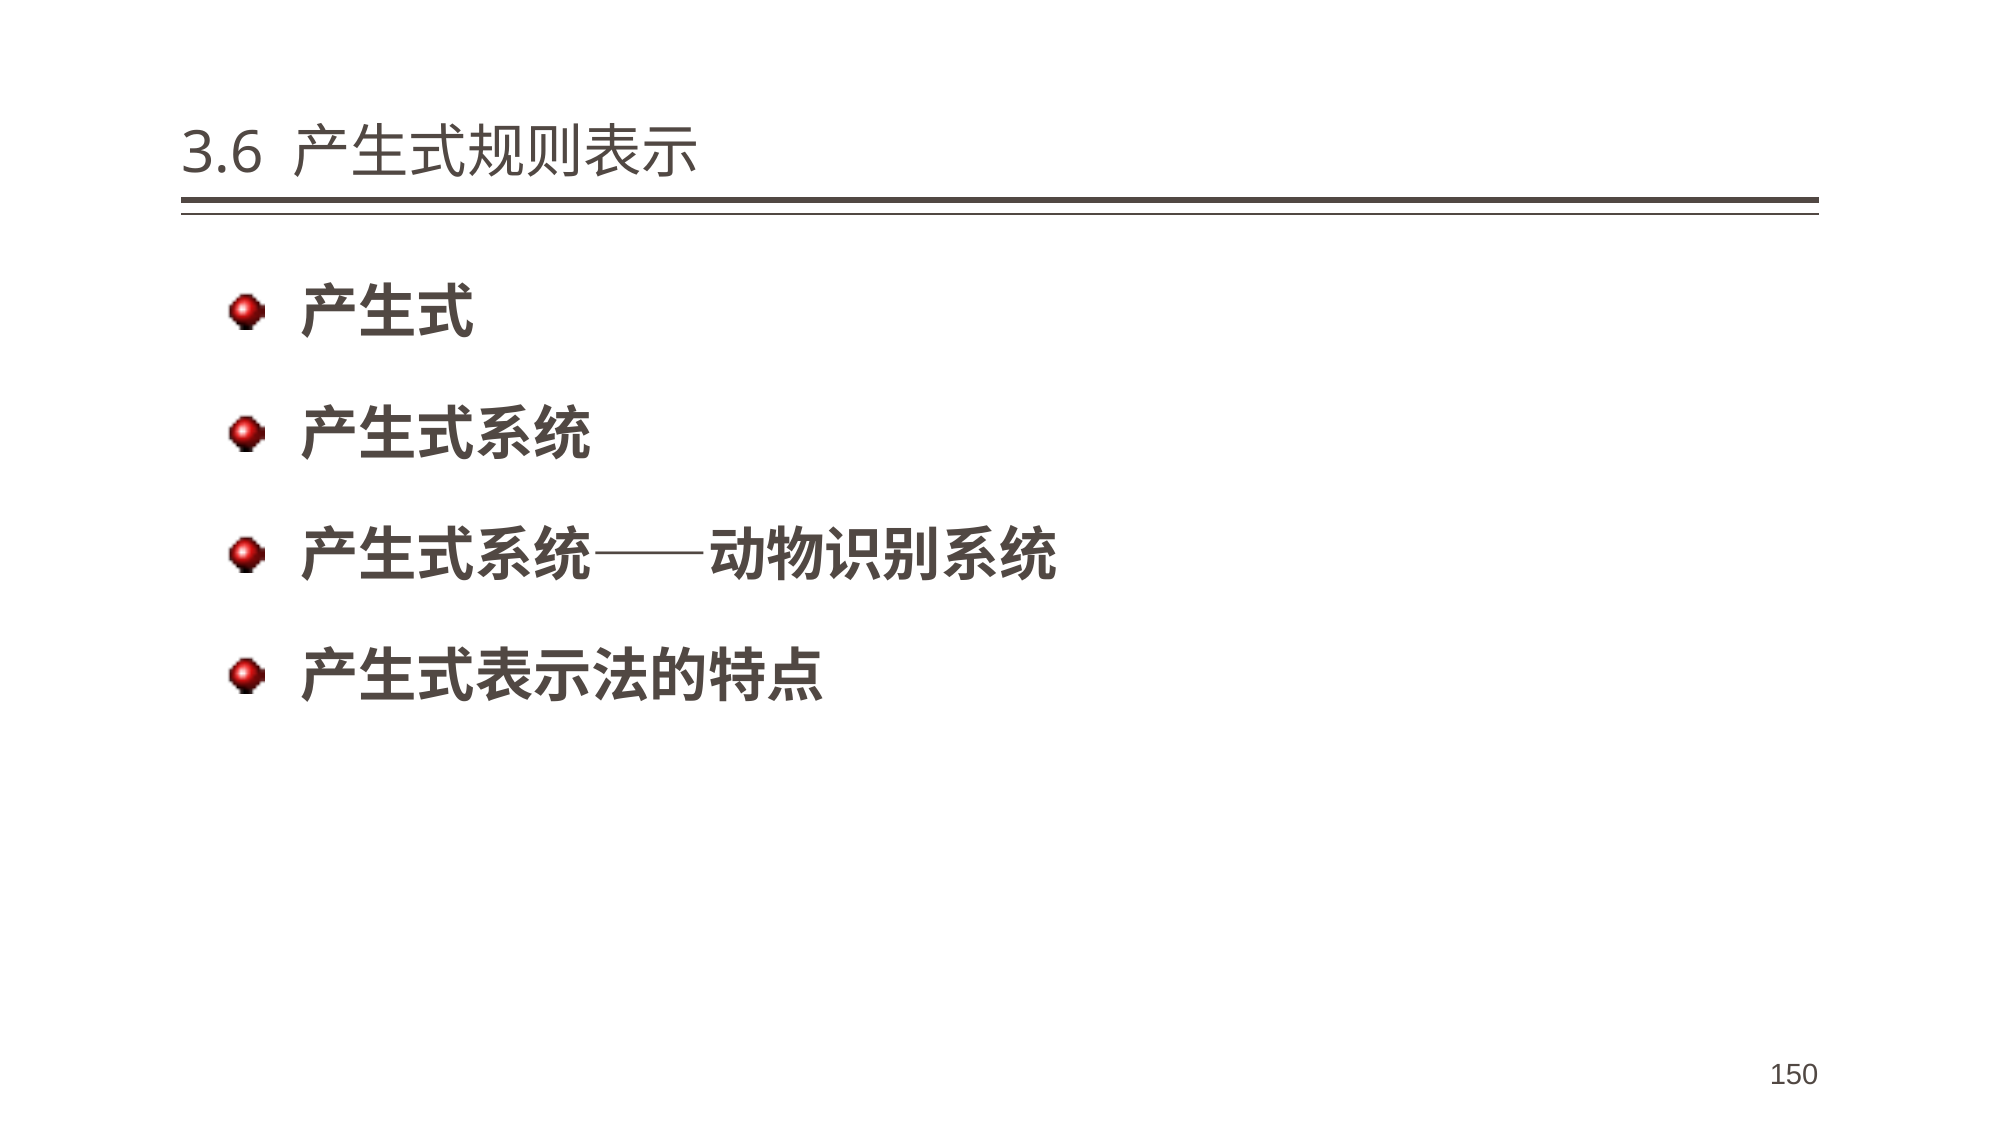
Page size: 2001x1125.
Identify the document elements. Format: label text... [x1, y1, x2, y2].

text_box 产生式 产生式系统 产生式系统——动物识别系统 产生式表示法的特点 [208, 238, 1593, 1125]
picture [223, 652, 265, 694]
picture [223, 531, 265, 573]
picture [223, 410, 265, 452]
picture [223, 288, 265, 330]
title 3.6 产生式规则表示 [181, 12, 1819, 193]
slide_number 150 [1593, 1042, 1819, 1103]
